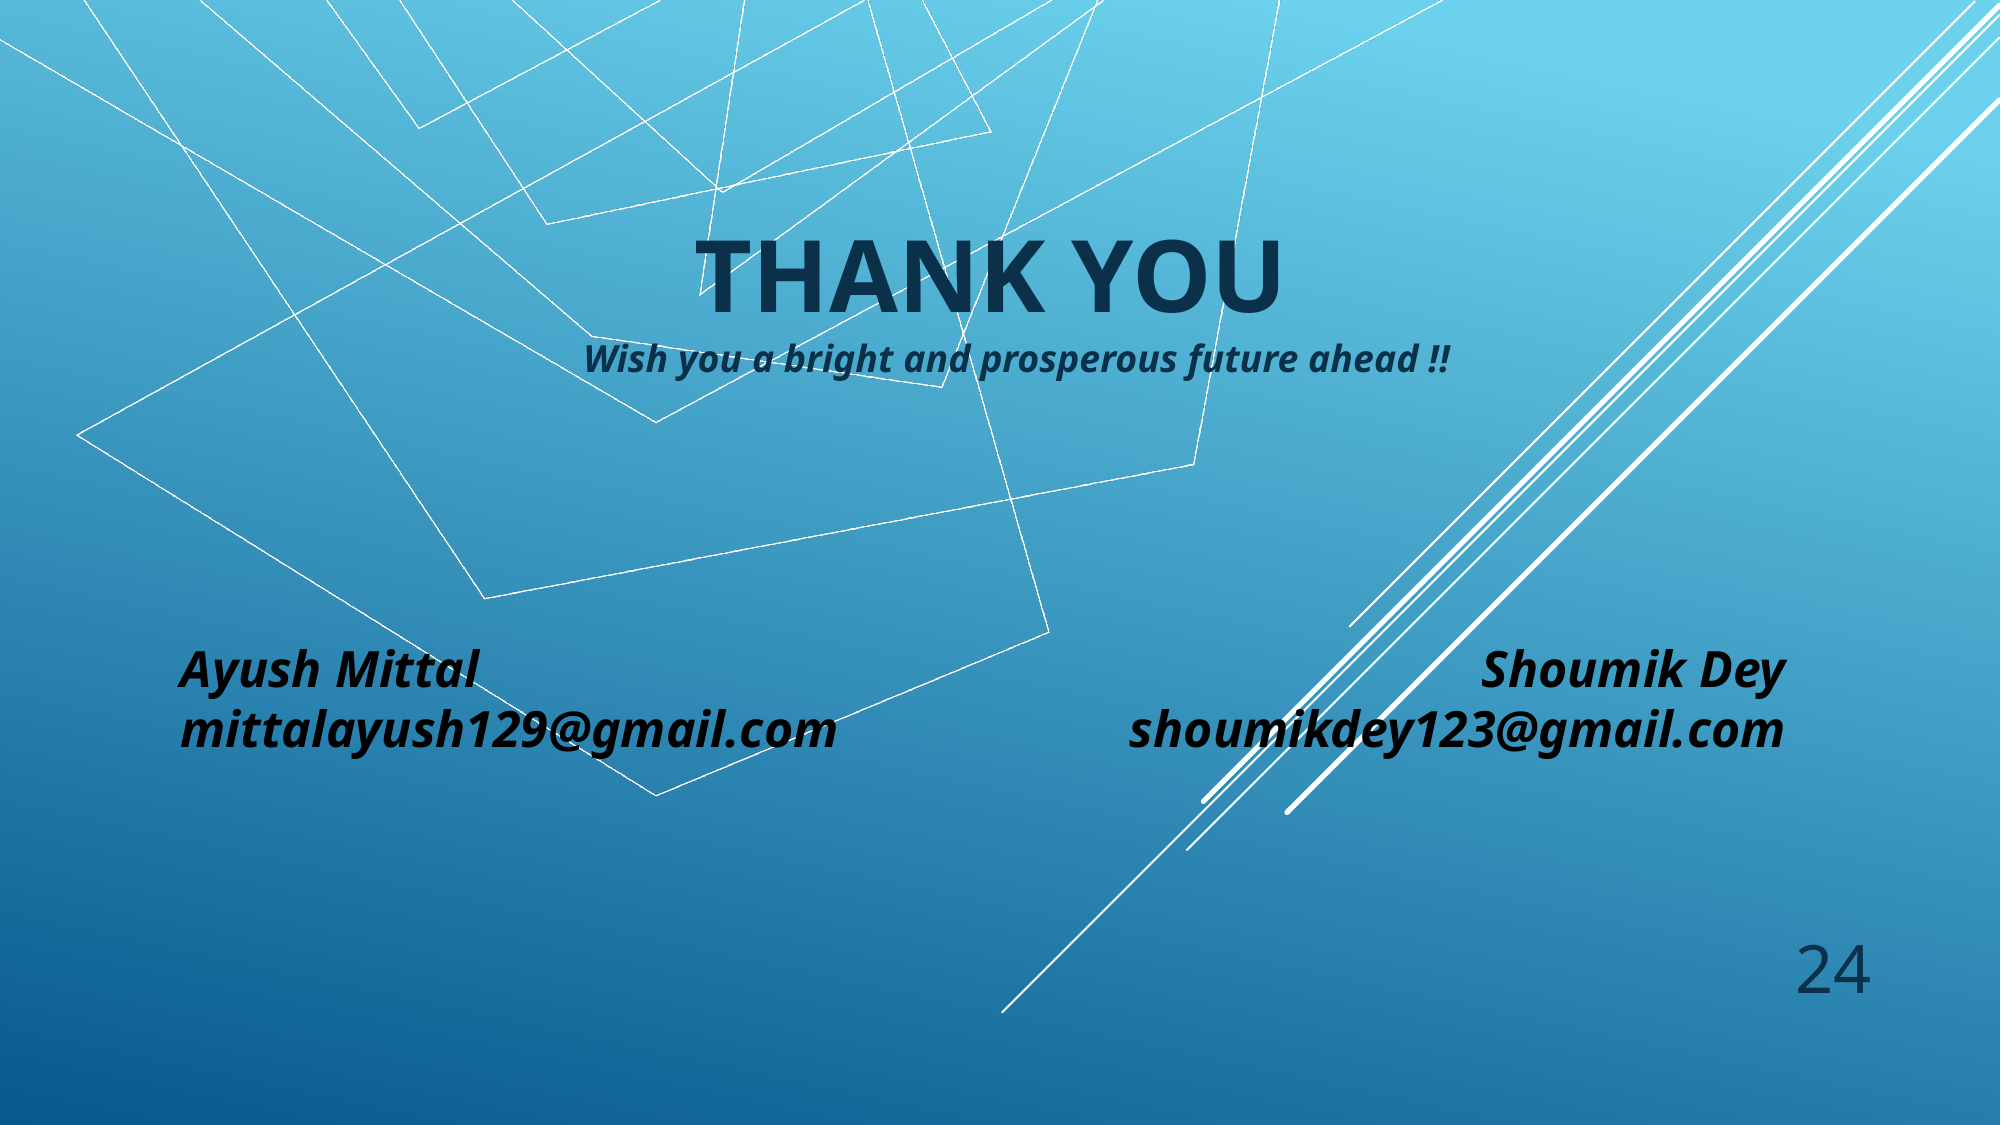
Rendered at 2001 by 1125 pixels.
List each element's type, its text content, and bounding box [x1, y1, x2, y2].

slide_number 24 [1700, 915, 1888, 1025]
title THANK YOU [679, 0, 1993, 461]
text_box Ayush Mittal mittalayush129@gmail.com [165, 630, 854, 766]
text_box Wish you a bright and prosperous future ahead !! [568, 328, 1466, 388]
text_box Shoumik Dey shoumikdey123@gmail.com [1114, 630, 1801, 766]
picture [0, 0, 1557, 830]
